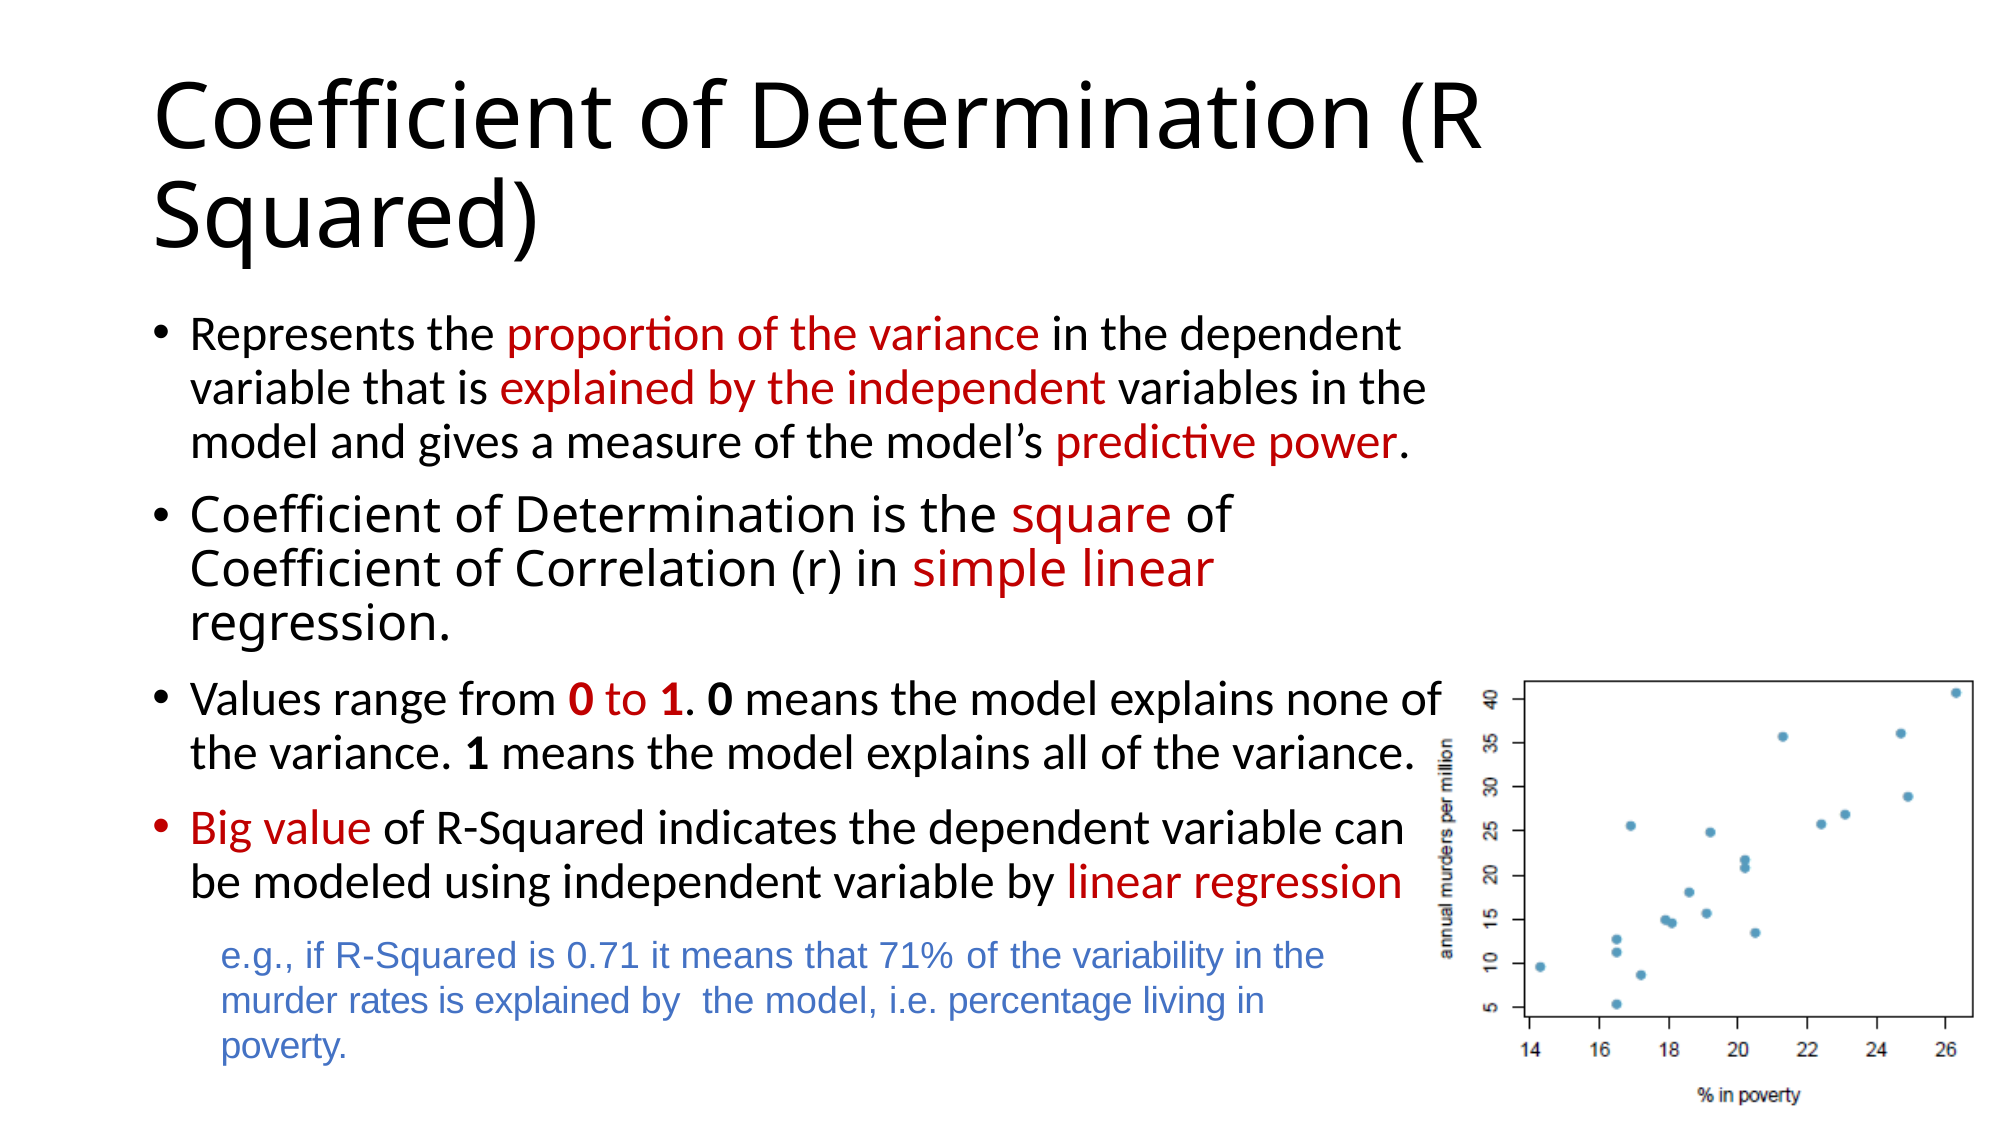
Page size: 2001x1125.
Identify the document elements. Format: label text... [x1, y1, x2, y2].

picture [1412, 658, 1987, 1125]
text_box e.g., if R-Squared is 0.71 it means that 71% of the variability in the murder rates is explained by the model, i.e. percentage living in poverty. [213, 927, 1412, 1066]
list Represents the proportion of the variance in the dependent variable that is explained by the independent variables in the model and gives a measure of the model’s predictive power. Coefficient of Determination is the square of Coefficient of Correlation (r) in simple linear regression. Values range from 0 to 1. 0 means the model explains none of the variance. 1 means the model explains all of the variance. Big value of R-Squared indicates the dependent variable can be modeled using independent variable by linear regression [137, 299, 1470, 1014]
title Coefficient of Determination (R Squared) [137, 59, 1863, 278]
